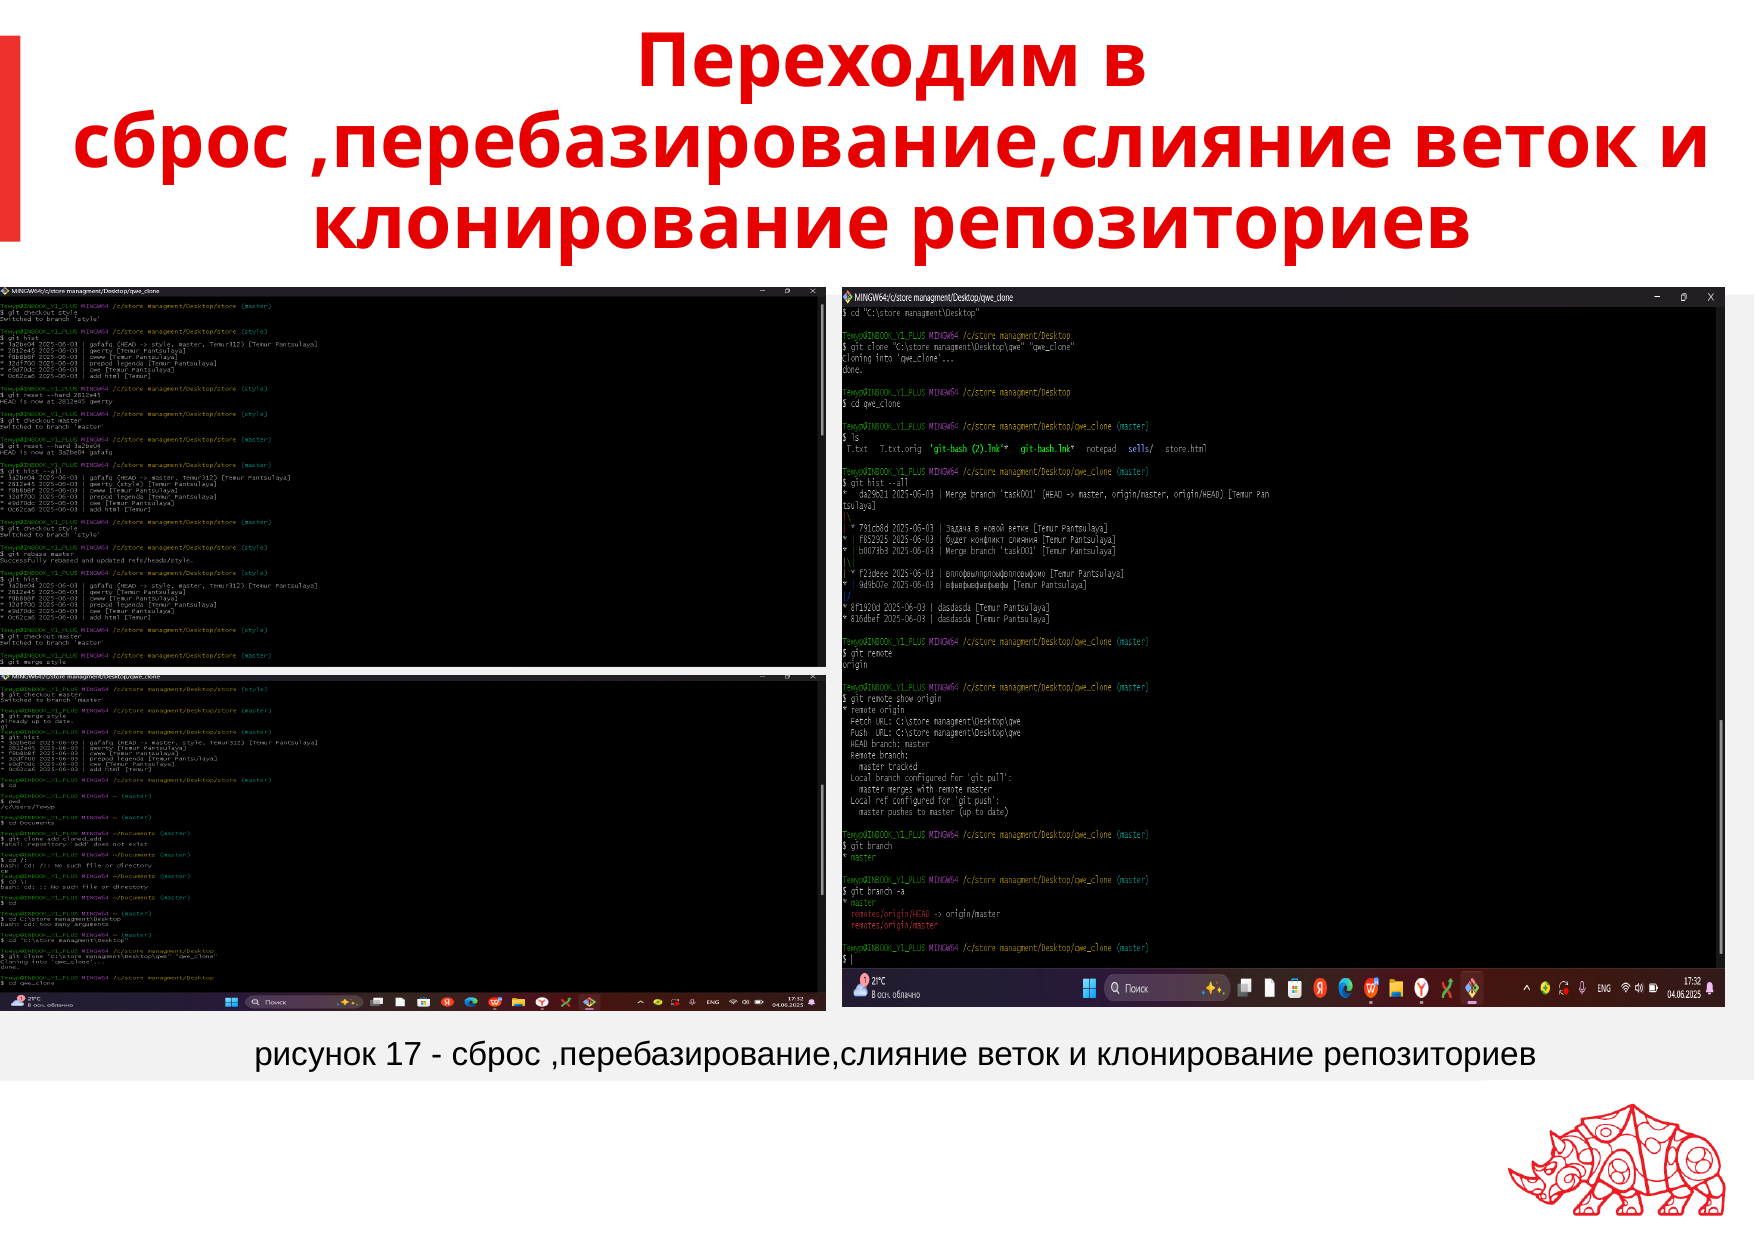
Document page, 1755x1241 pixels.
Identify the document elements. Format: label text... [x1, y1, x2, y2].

title Переходим в сброс ,перебазирование,слияние веток и клонирование репозиториев [30, 0, 1755, 288]
picture [0, 286, 826, 667]
list рисунок 17 - сброс ,перебазирование,слияние веток и клонирование репозиториев [0, 1030, 1755, 1081]
picture [0, 675, 826, 1011]
picture [1487, 1081, 1755, 1229]
picture [842, 286, 1725, 1007]
